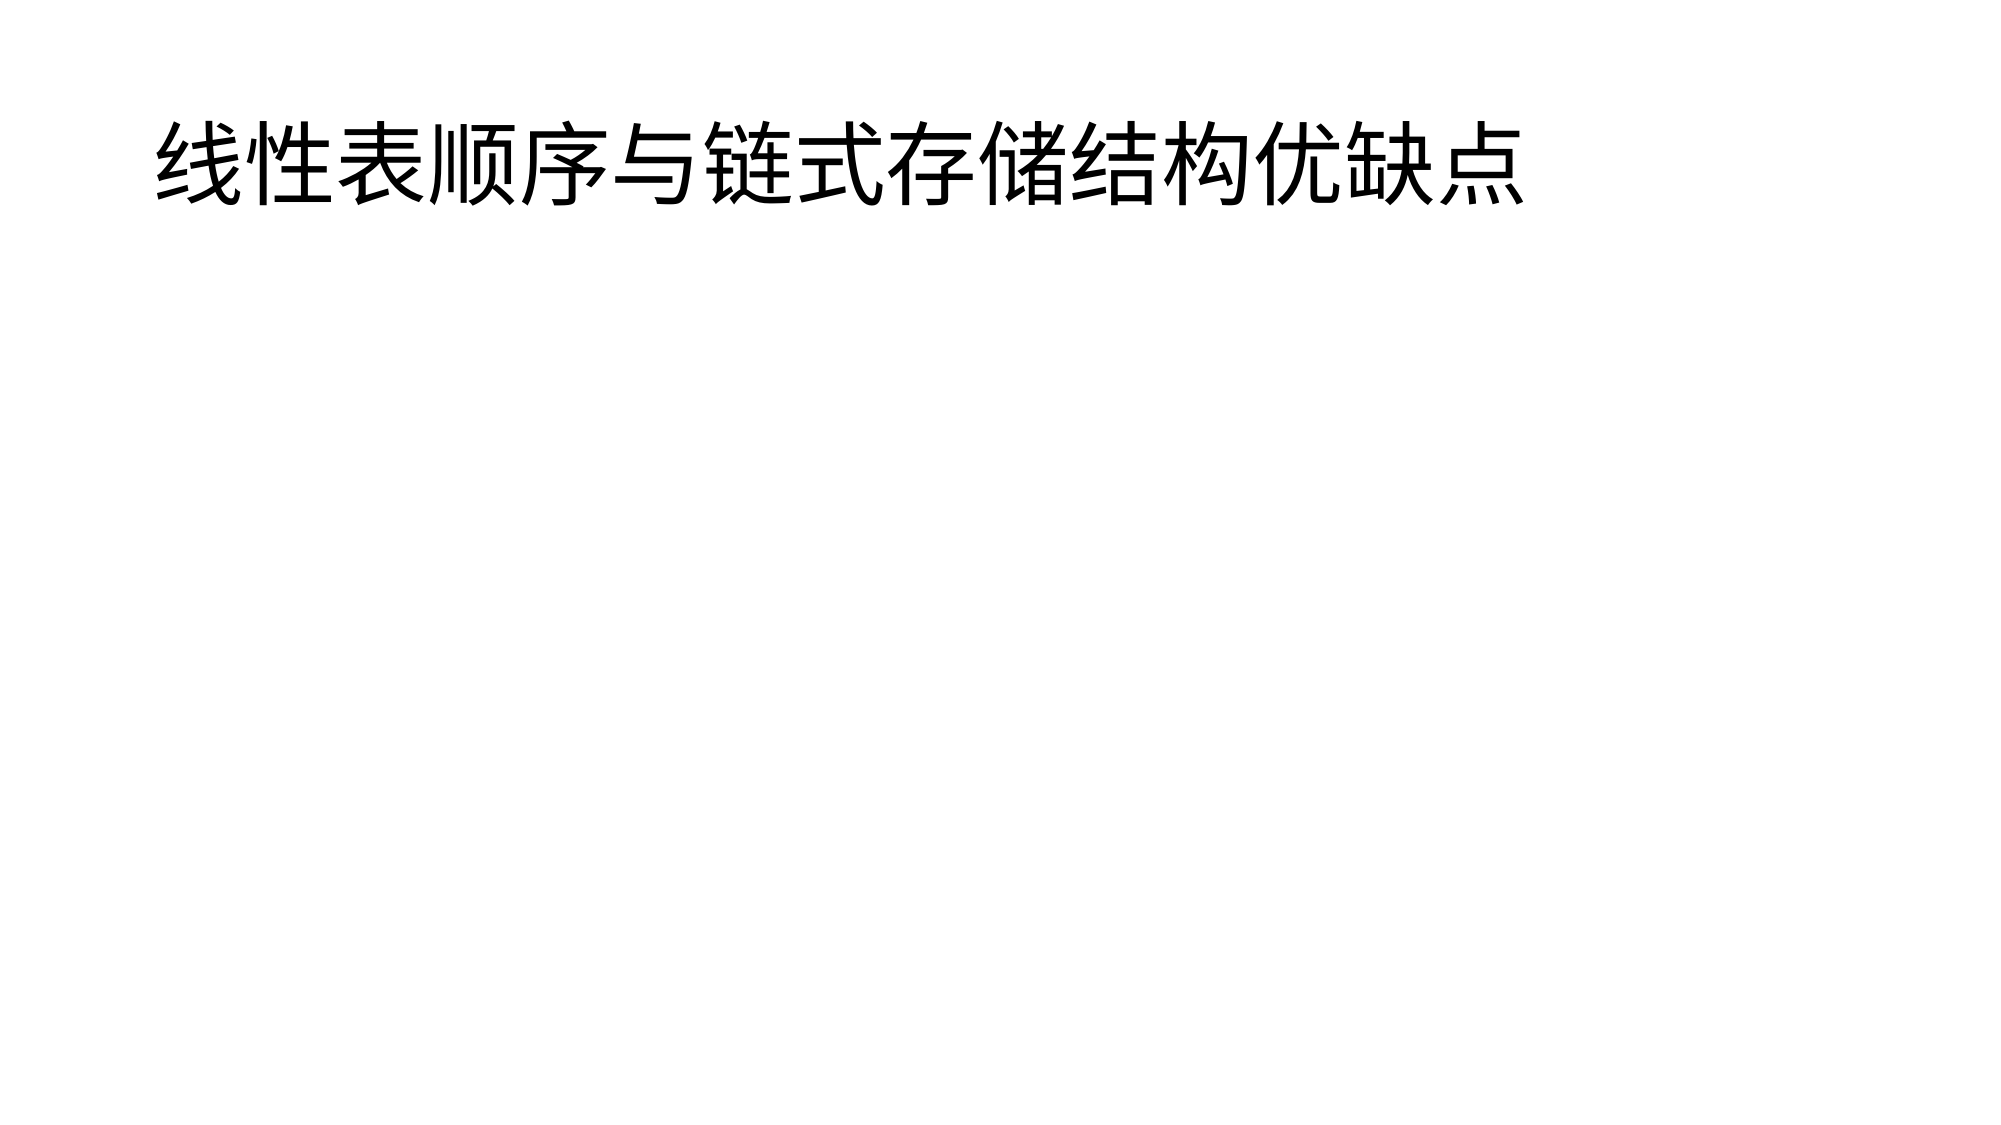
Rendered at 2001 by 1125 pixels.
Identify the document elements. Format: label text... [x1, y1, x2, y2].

title 线性表顺序与链式存储结构优缺点 [137, 59, 1863, 278]
